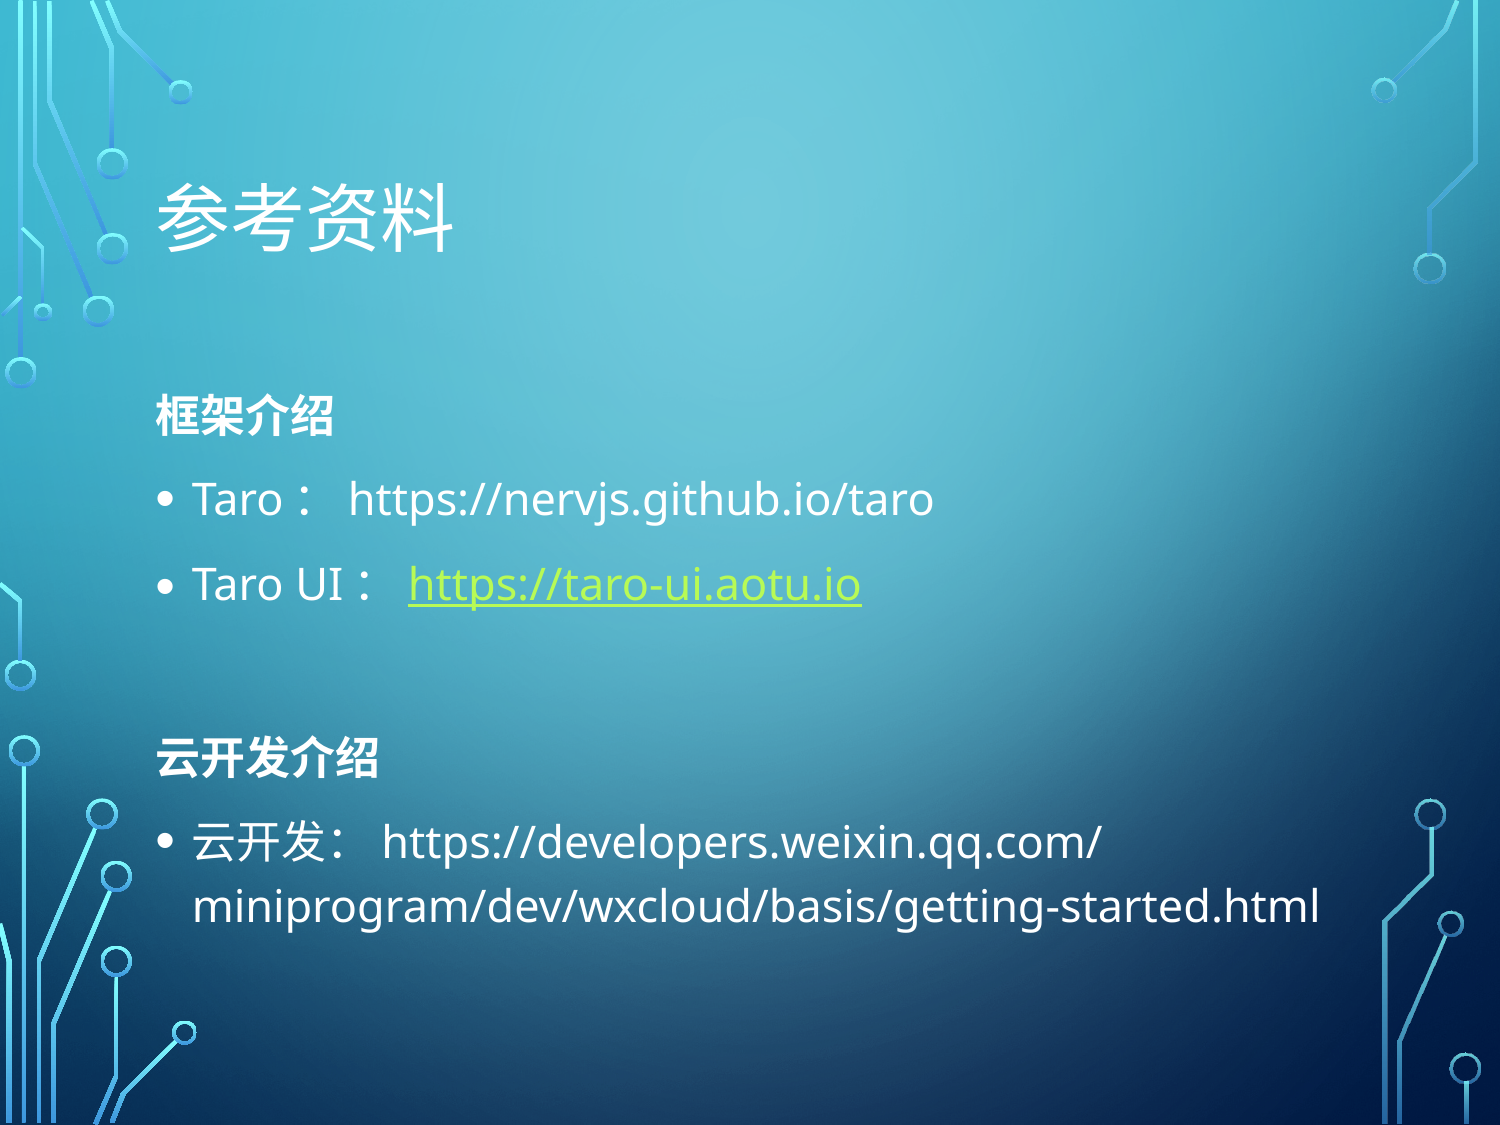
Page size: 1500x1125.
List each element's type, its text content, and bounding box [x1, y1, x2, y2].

list 框架介绍 Taro：https://nervjs.github.io/taro Taro UI：https://taro-ui.aotu.io 云开发介绍 云开发：https://developers.weixin.qq.com/miniprogram/dev/wxcloud/basis/getting-started.html [140, 369, 1360, 950]
title 参考资料 [140, 101, 1360, 344]
